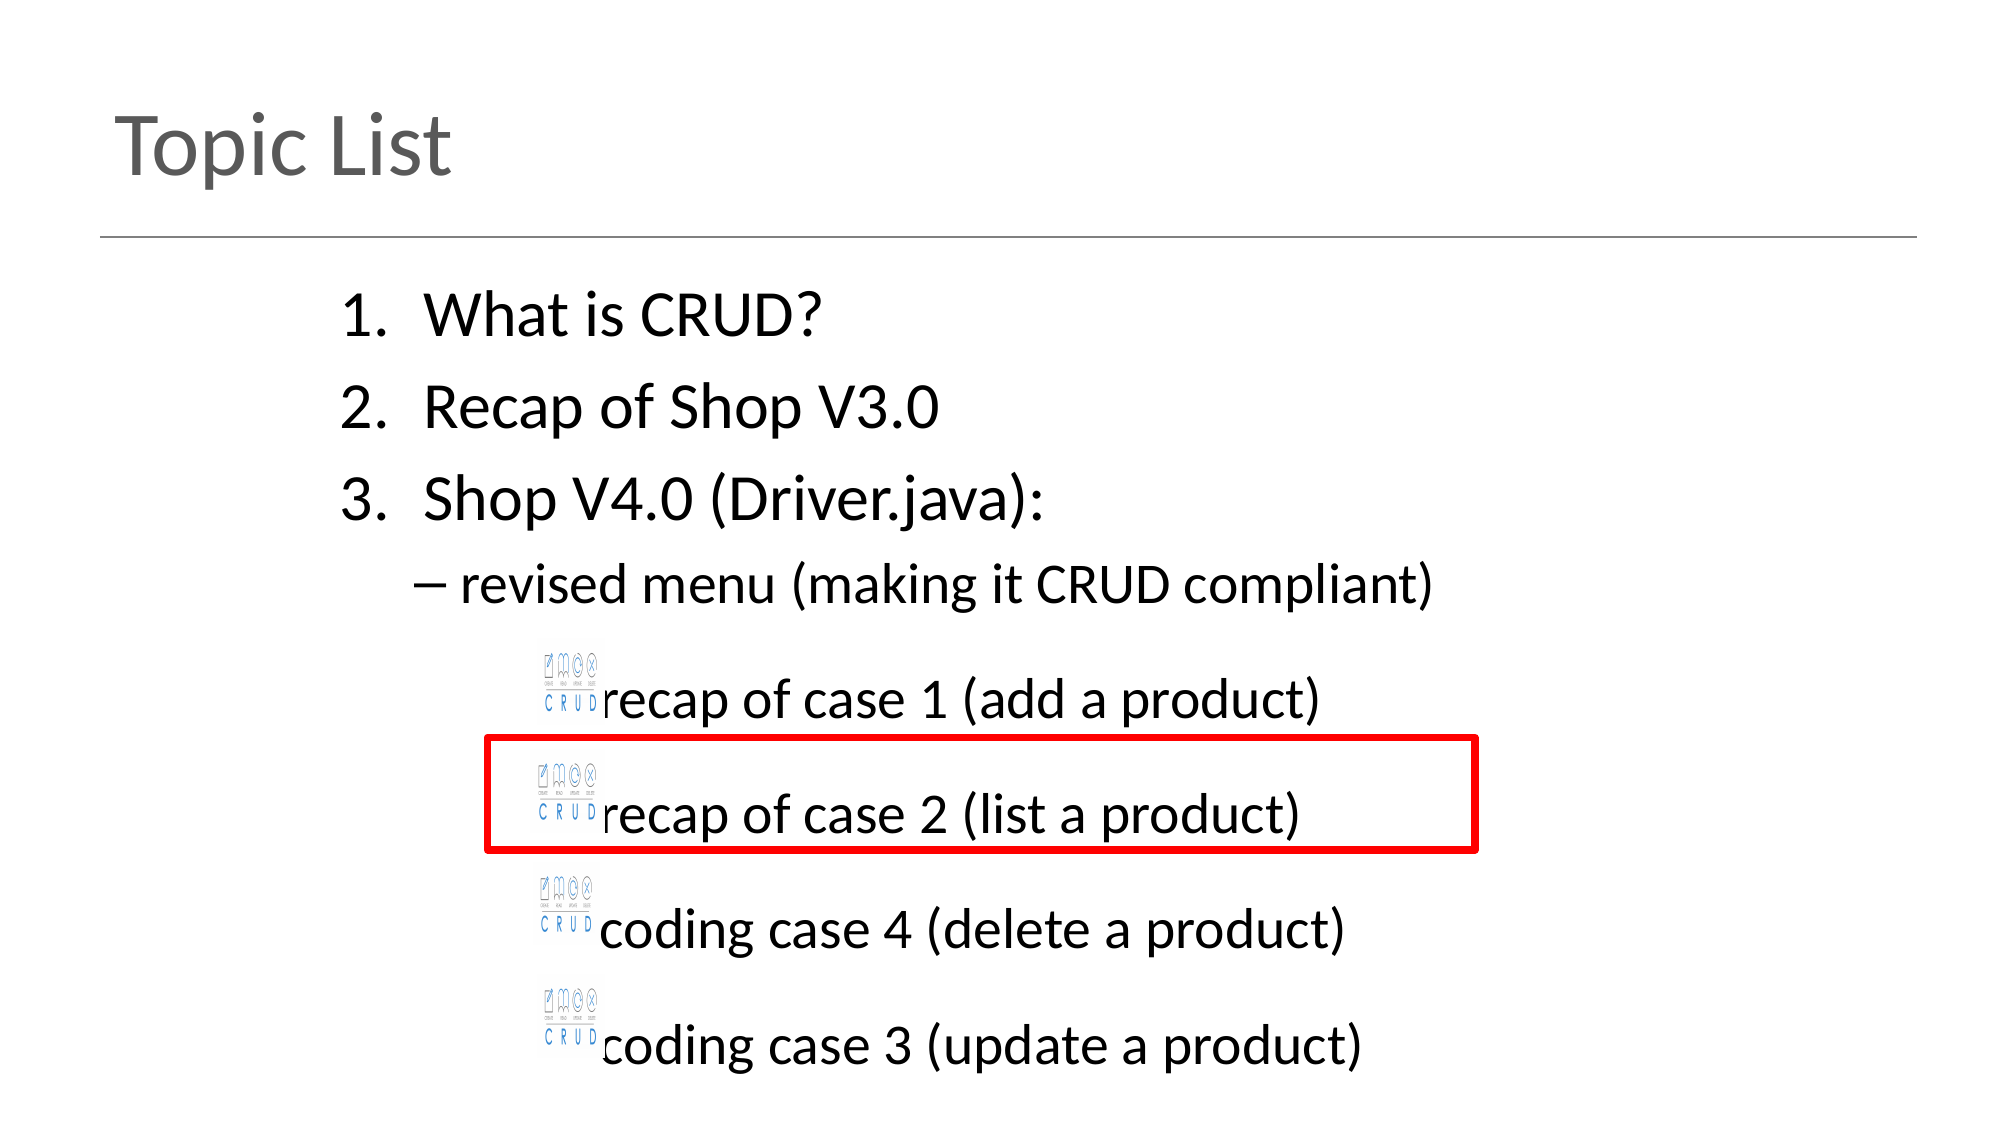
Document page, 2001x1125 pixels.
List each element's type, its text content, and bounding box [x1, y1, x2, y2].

picture [532, 862, 601, 945]
picture [537, 638, 605, 726]
list What is CRUD? Recap of Shop V3.0 Shop V4.0 (Driver.java): revised menu (making it CRUD compliant) recap of case 1 (add a product) recap of case 2 (list a product) coding case 4 (delete a product) coding case 3 (update a product) [324, 262, 1675, 1088]
picture [537, 974, 605, 1058]
text_box [485, 735, 1477, 852]
picture [529, 749, 605, 833]
title Topic List [99, 45, 1900, 233]
